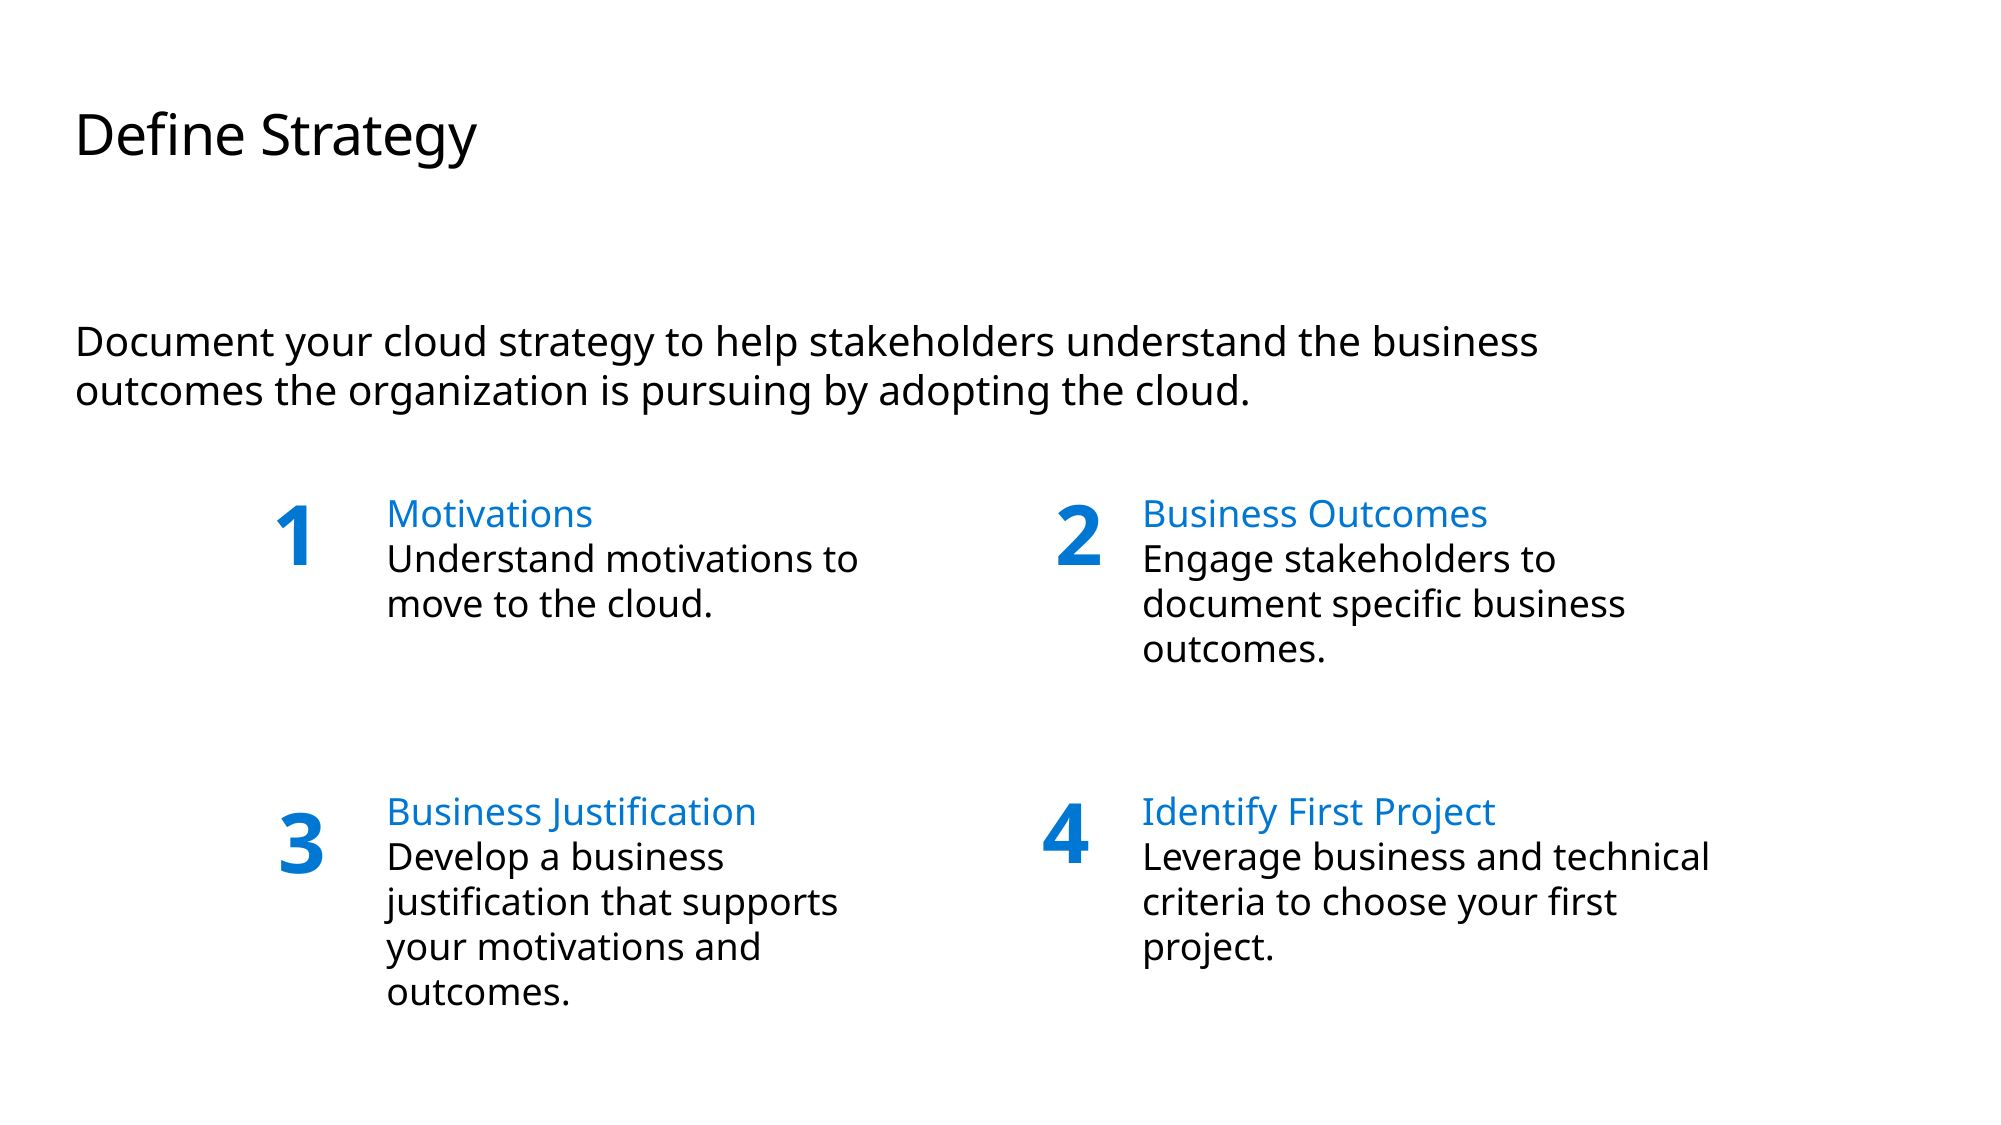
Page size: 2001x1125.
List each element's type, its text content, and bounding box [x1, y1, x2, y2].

title Define Strategy [74, 101, 1930, 168]
text_box Identify First Project Leverage business and technical criteria to choose your first project. [1127, 780, 1738, 976]
text_box Business Outcomes Engage stakeholders to document specific business outcomes. [1127, 482, 1738, 678]
text_box Motivations Understand motivations to move to the cloud. [371, 482, 918, 633]
text_box 1 [272, 481, 320, 582]
text_box 3 [278, 790, 327, 891]
text_box 2 [1055, 481, 1103, 582]
text_box 4 [1042, 780, 1091, 881]
text_box Business Justification Develop a business justification that supports your motivations and outcomes. [371, 780, 929, 1021]
list Document your cloud strategy to help stakeholders understand the business outcomes the organization is pursuing by adopting the cloud. [74, 315, 1615, 414]
